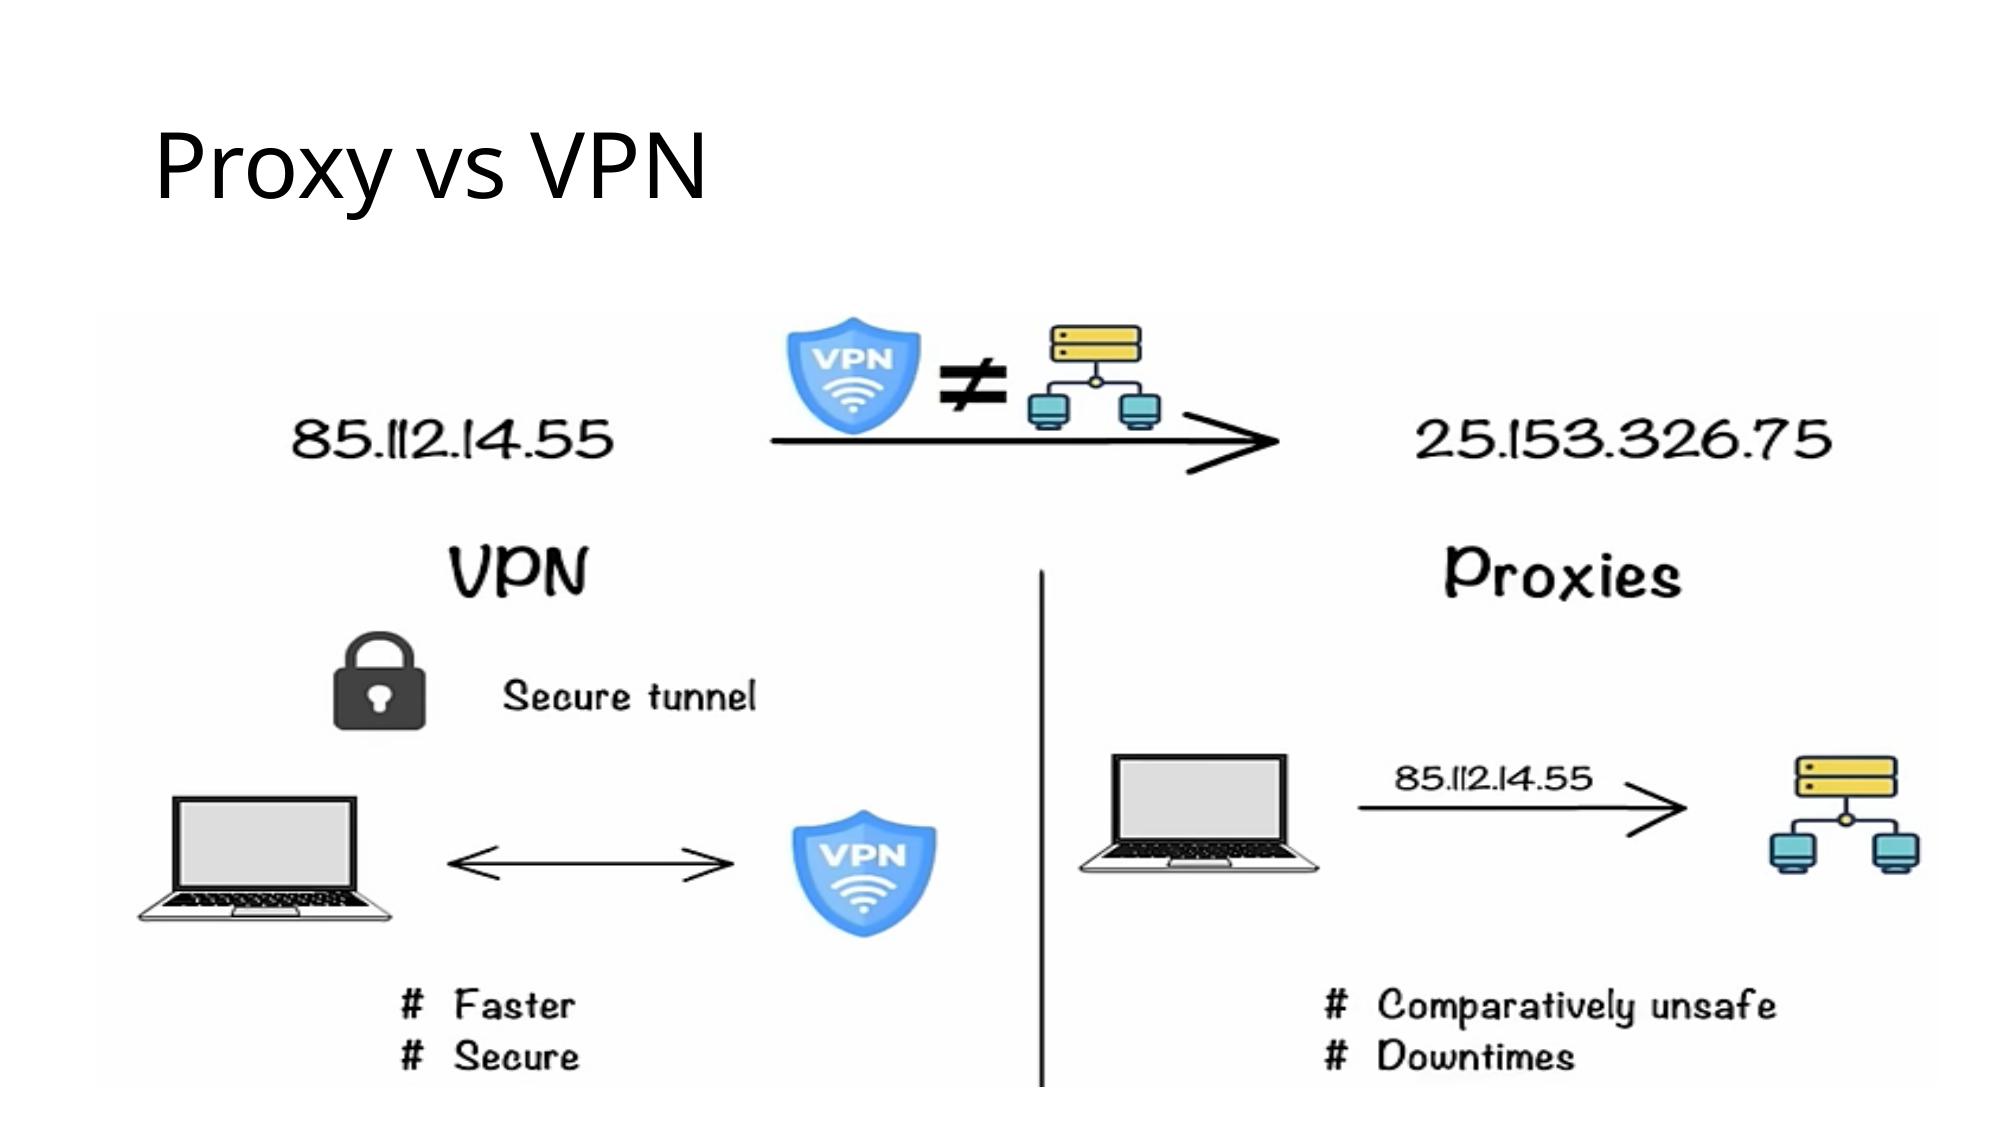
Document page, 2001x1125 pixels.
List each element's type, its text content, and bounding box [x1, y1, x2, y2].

title Proxy vs VPN [137, 59, 1863, 278]
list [97, 312, 1939, 1087]
